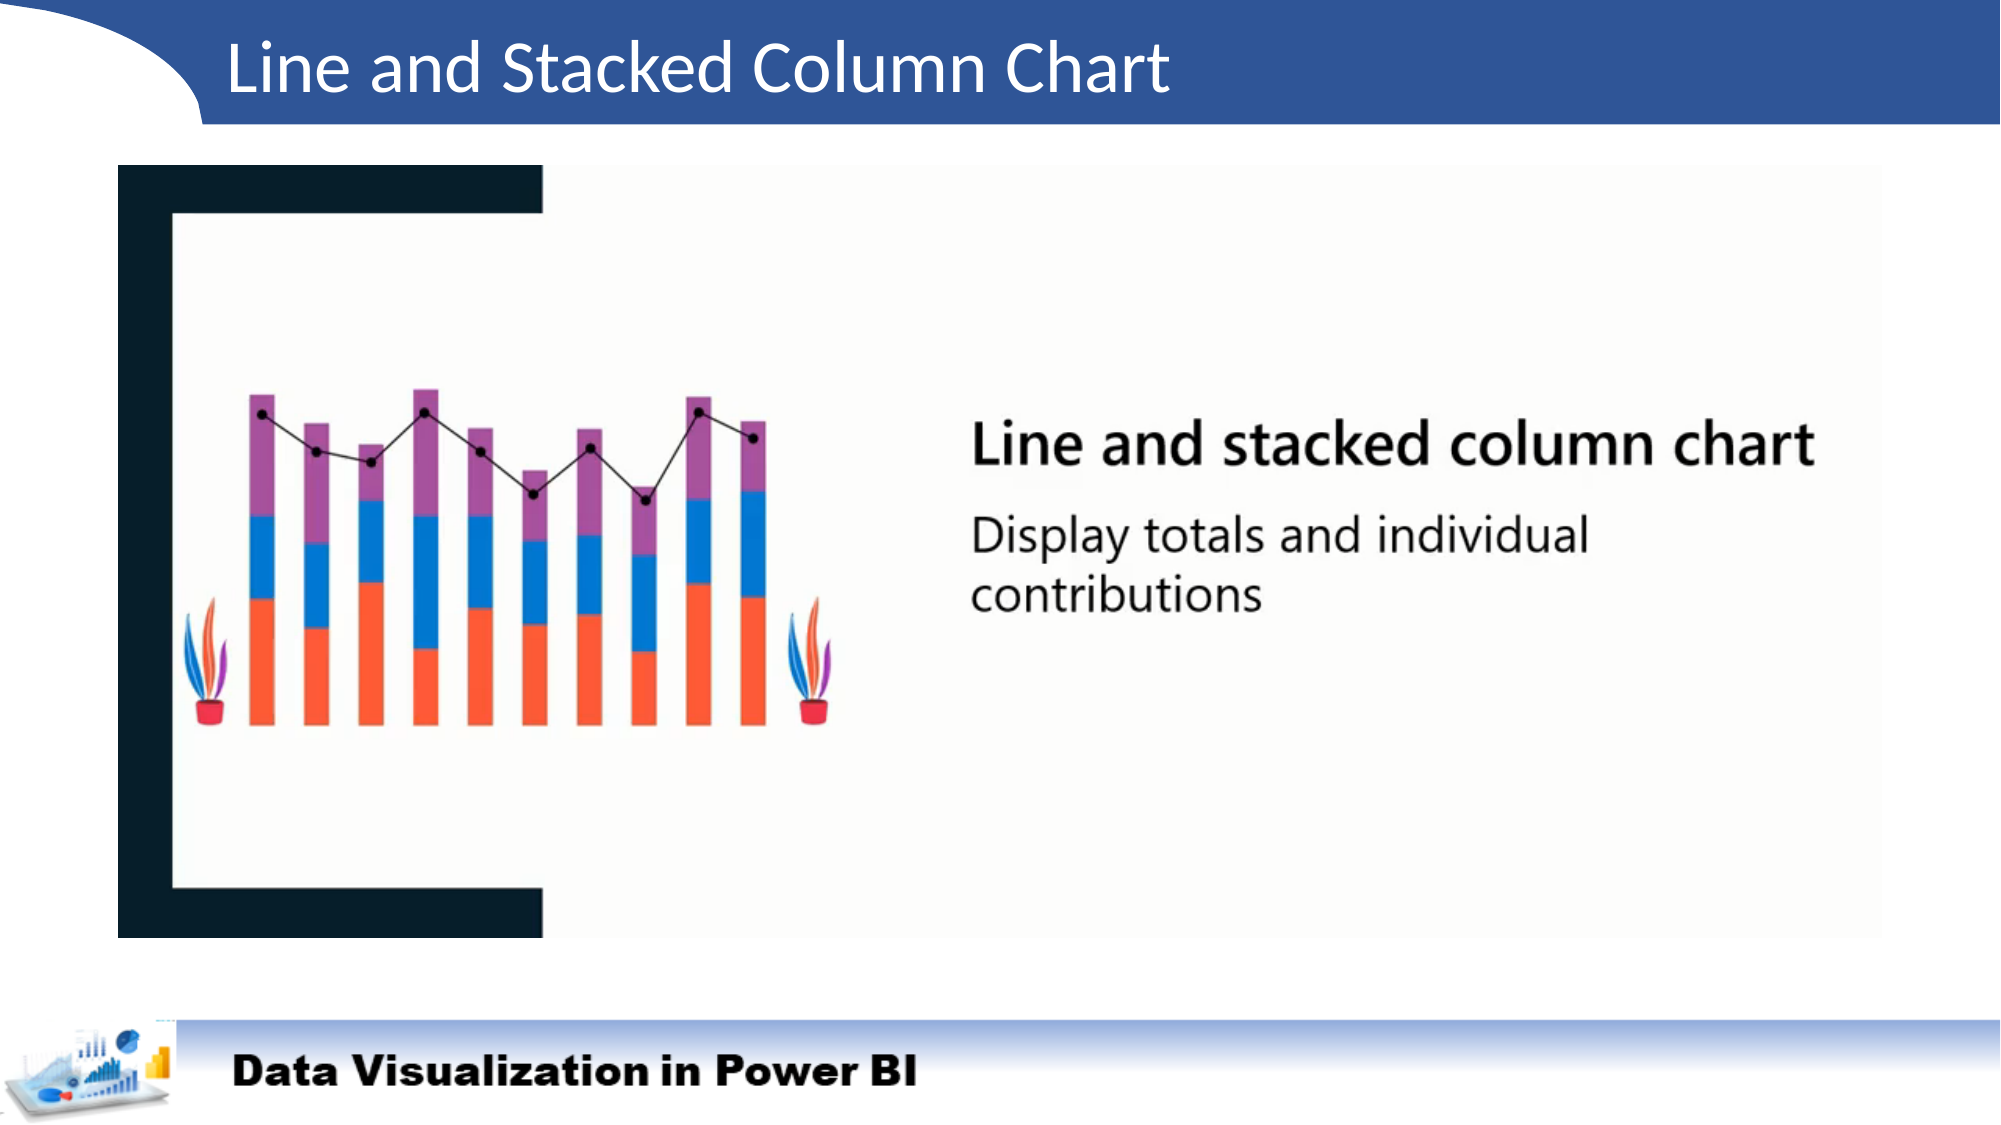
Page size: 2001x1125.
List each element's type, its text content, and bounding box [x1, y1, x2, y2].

picture [0, 0, 2001, 1125]
text_box Line and Stacked Column Chart [0, 0, 2000, 126]
